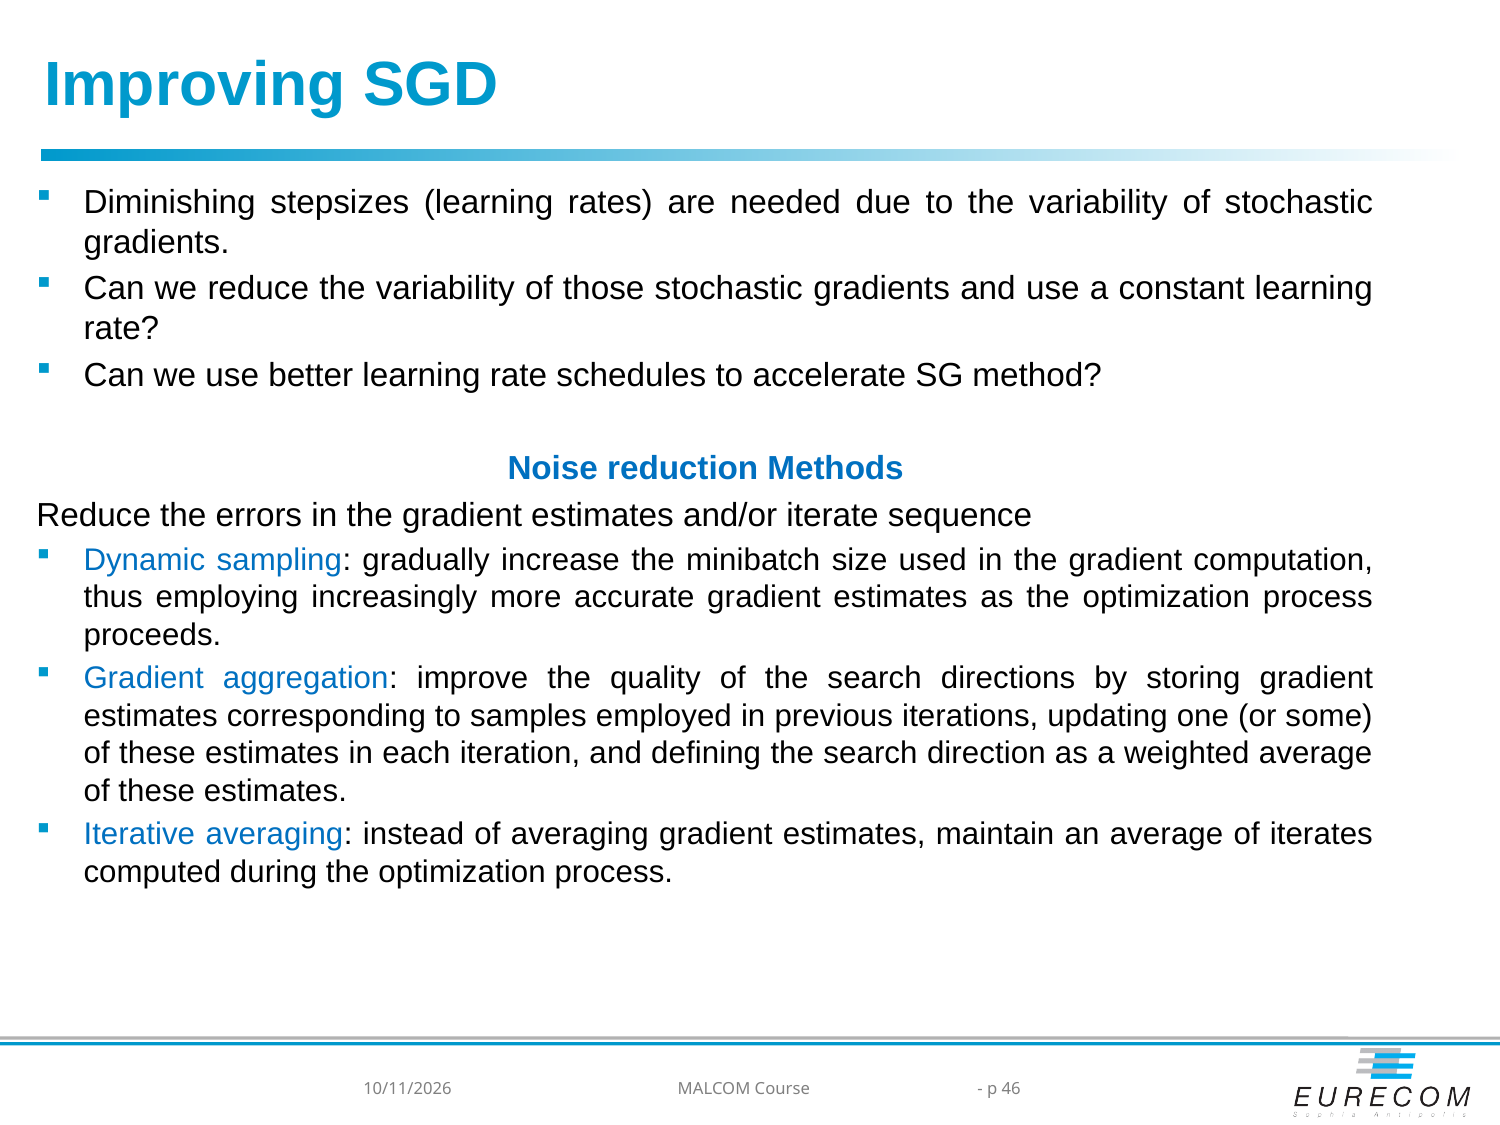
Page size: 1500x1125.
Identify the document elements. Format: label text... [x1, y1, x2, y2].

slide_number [348, 1070, 526, 1103]
text_box Diminishing stepsizes (learning rates) are needed due to the variability of stochastic gradients. Can we reduce the variability of those stochastic gradients and use a constant learning rate? Can we use better learning rate schedules to accelerate SG method? Noise reduction Methods Reduce the errors in the gradient estimates and/or iterate sequence Dynamic sampling: gradually increase the minibatch size used in the gradient computation, thus employing increasingly more accurate gradient estimates as the optimization process proceeds. Gradient aggregation: improve the quality of the search directions by storing gradient estimates corresponding to samples employed in previous iterations, updating one (or some) of these estimates in each iteration, and defining the search direction as a weighted average of these estimates. Iterative averaging: instead of averaging gradient estimates, maintain an average of iterates computed during the optimization process. [0, 172, 1390, 279]
picture [1293, 1048, 1477, 1118]
footer MALCOM Course [537, 1070, 951, 1103]
text_box Improving SGD [29, 35, 1436, 142]
slide_number - p 46 [962, 1070, 1081, 1103]
